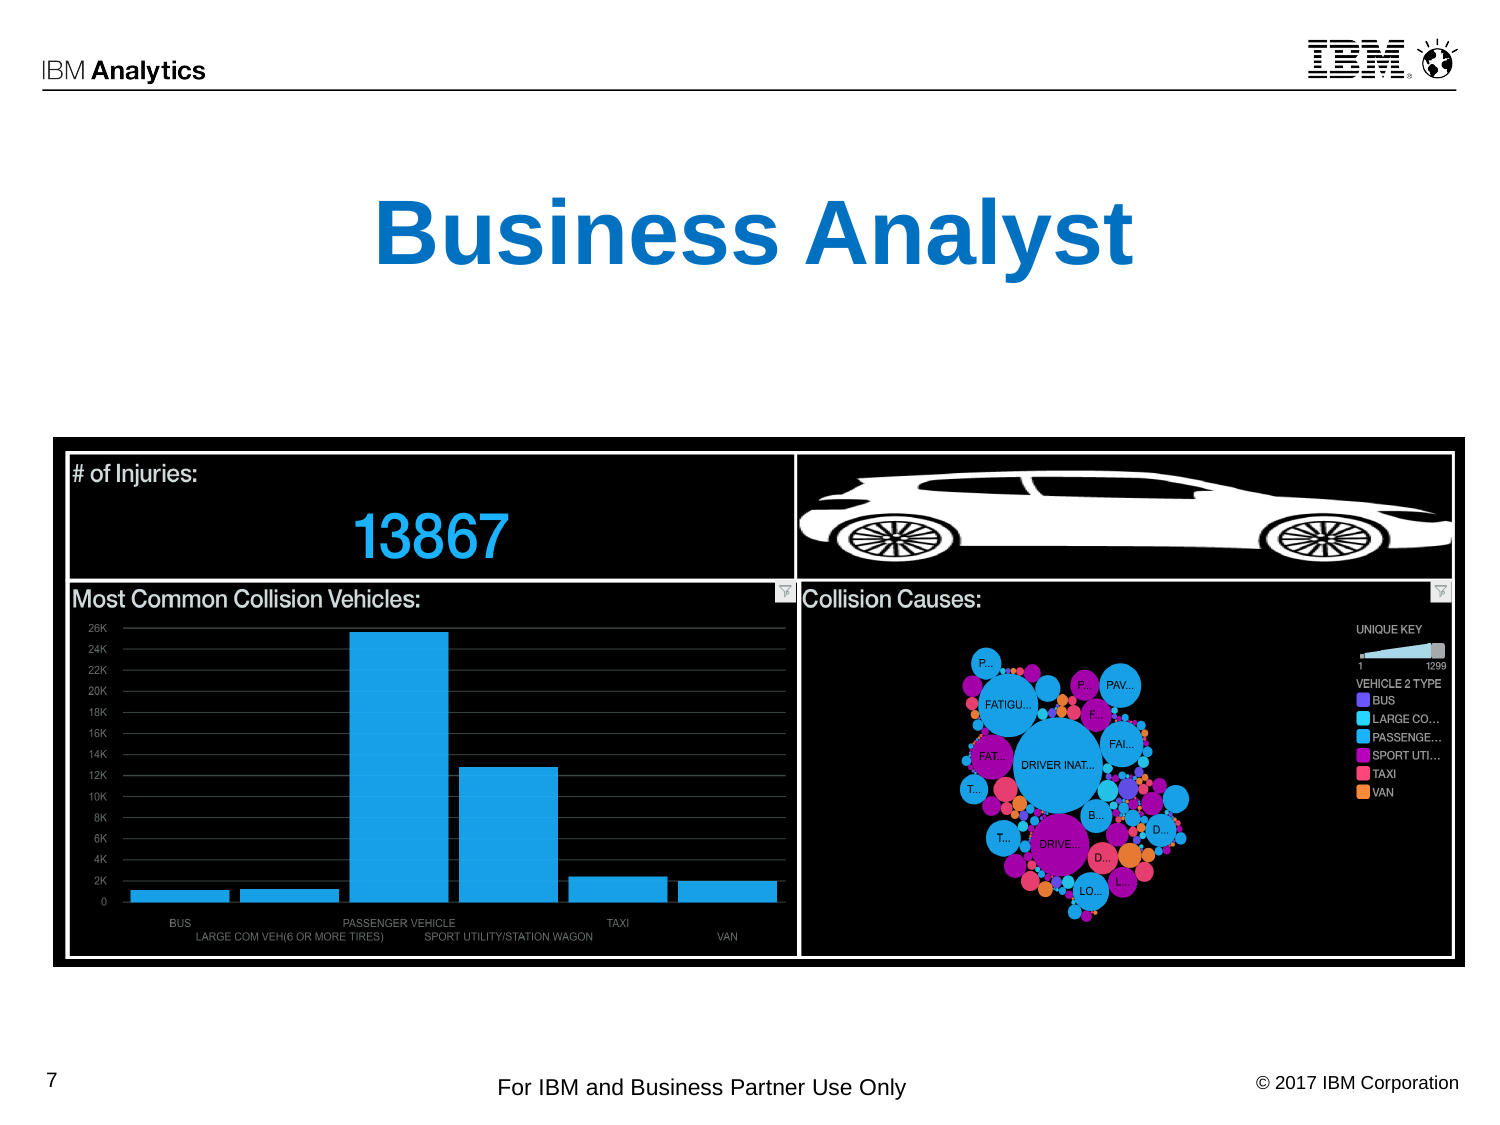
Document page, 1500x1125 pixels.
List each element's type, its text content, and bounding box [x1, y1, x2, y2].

picture [1294, 24, 1469, 91]
text_box Business Analyst [359, 165, 1214, 291]
picture [24, 42, 224, 99]
picture [52, 436, 1465, 967]
